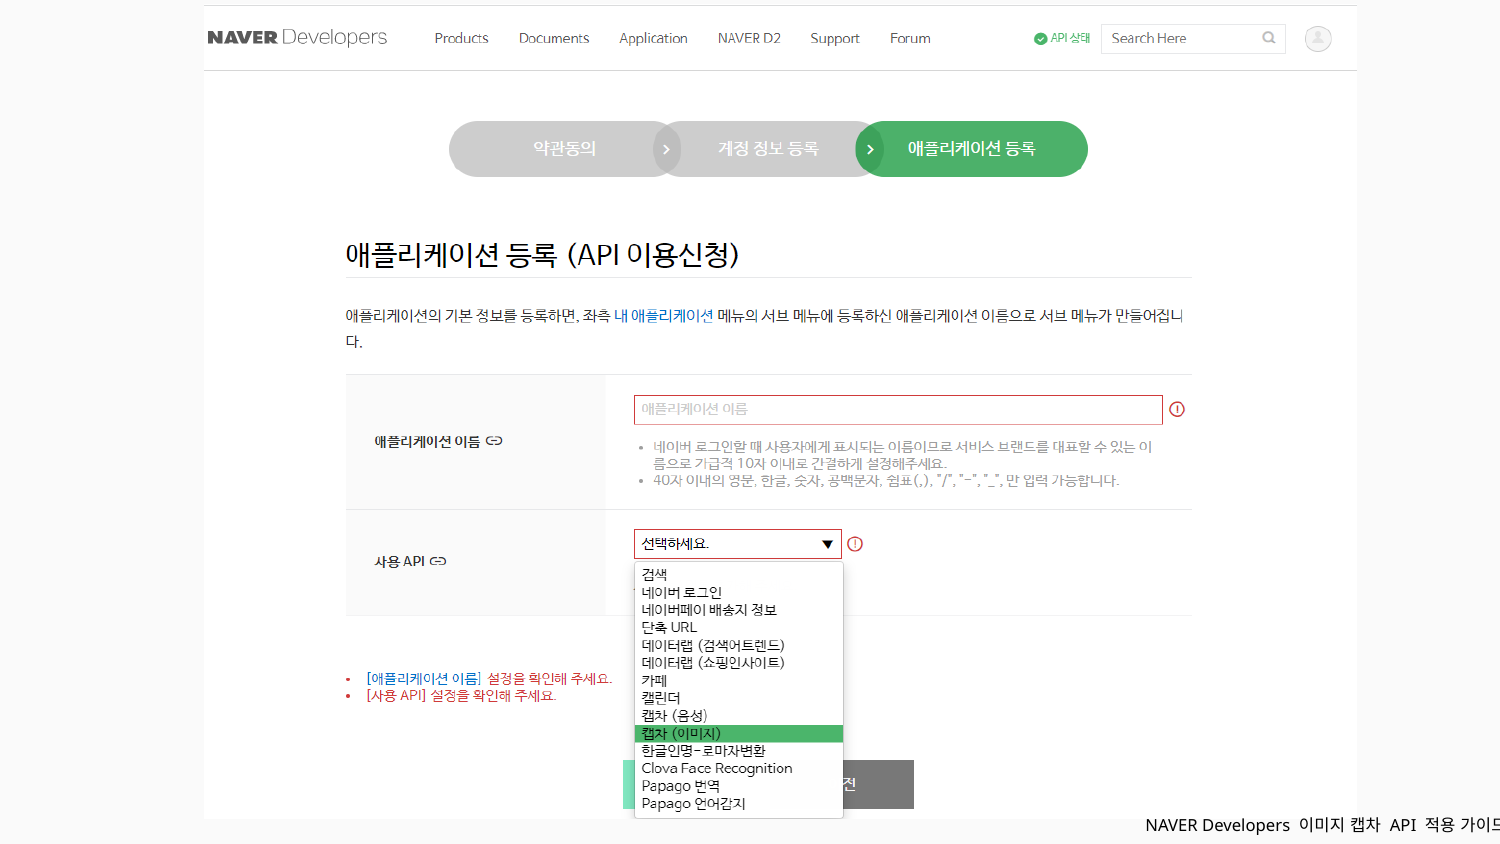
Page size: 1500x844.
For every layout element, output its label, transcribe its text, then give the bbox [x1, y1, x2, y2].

text_box NAVER Developers 이미지 캡차 API 적용 가이드 [1130, 804, 1500, 844]
picture [204, 4, 1357, 819]
